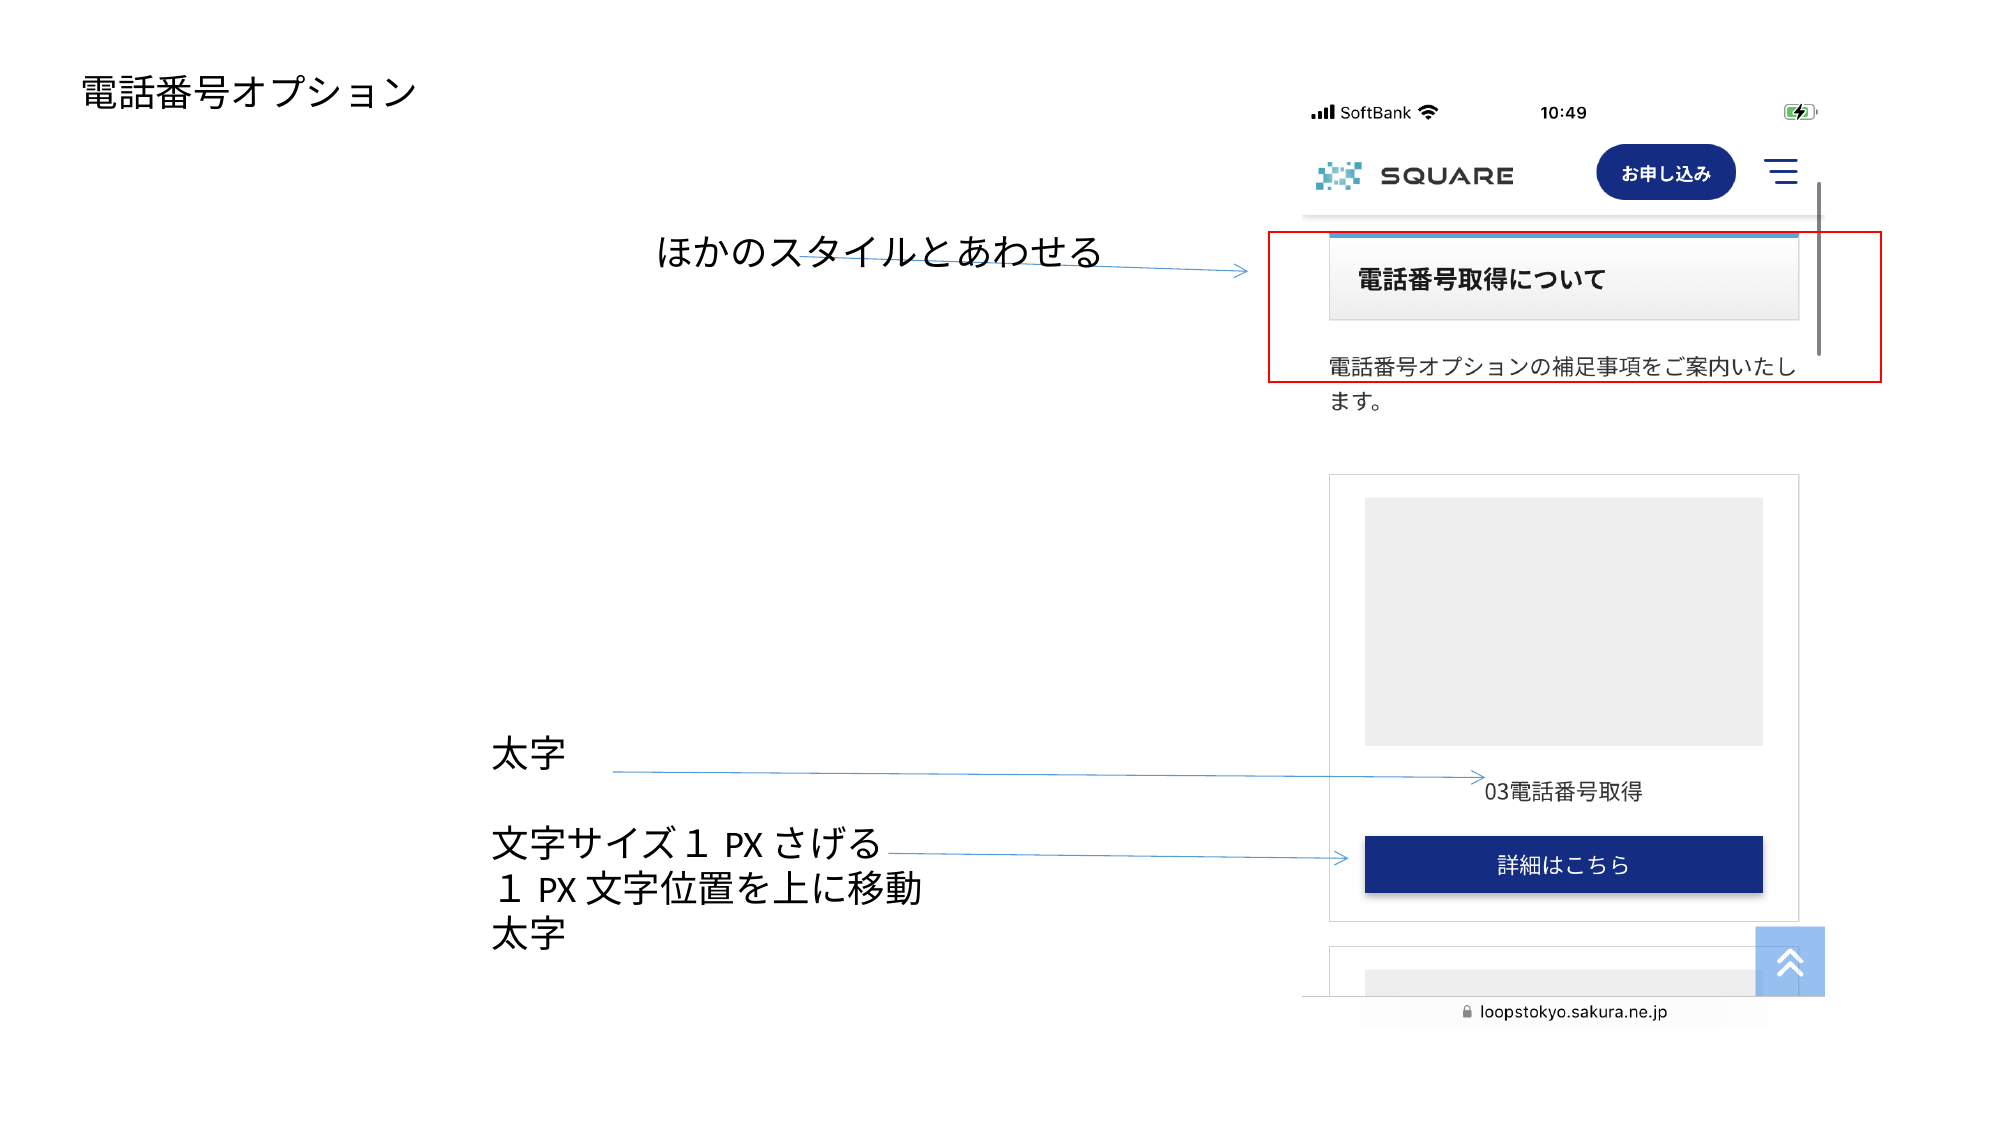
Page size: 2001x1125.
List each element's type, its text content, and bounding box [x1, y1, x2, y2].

text_box ほかのスタイルとあわせる [640, 221, 1120, 282]
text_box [888, 853, 1349, 859]
picture [1302, 98, 1825, 1027]
text_box [1268, 231, 1302, 383]
text_box 電話番号オプション [65, 61, 433, 122]
text_box [1825, 231, 1882, 383]
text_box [612, 771, 1486, 778]
text_box 太字 文字サイズ１PXさげる １PX文字位置を上に移動 太字 [476, 722, 938, 963]
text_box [799, 256, 1248, 272]
